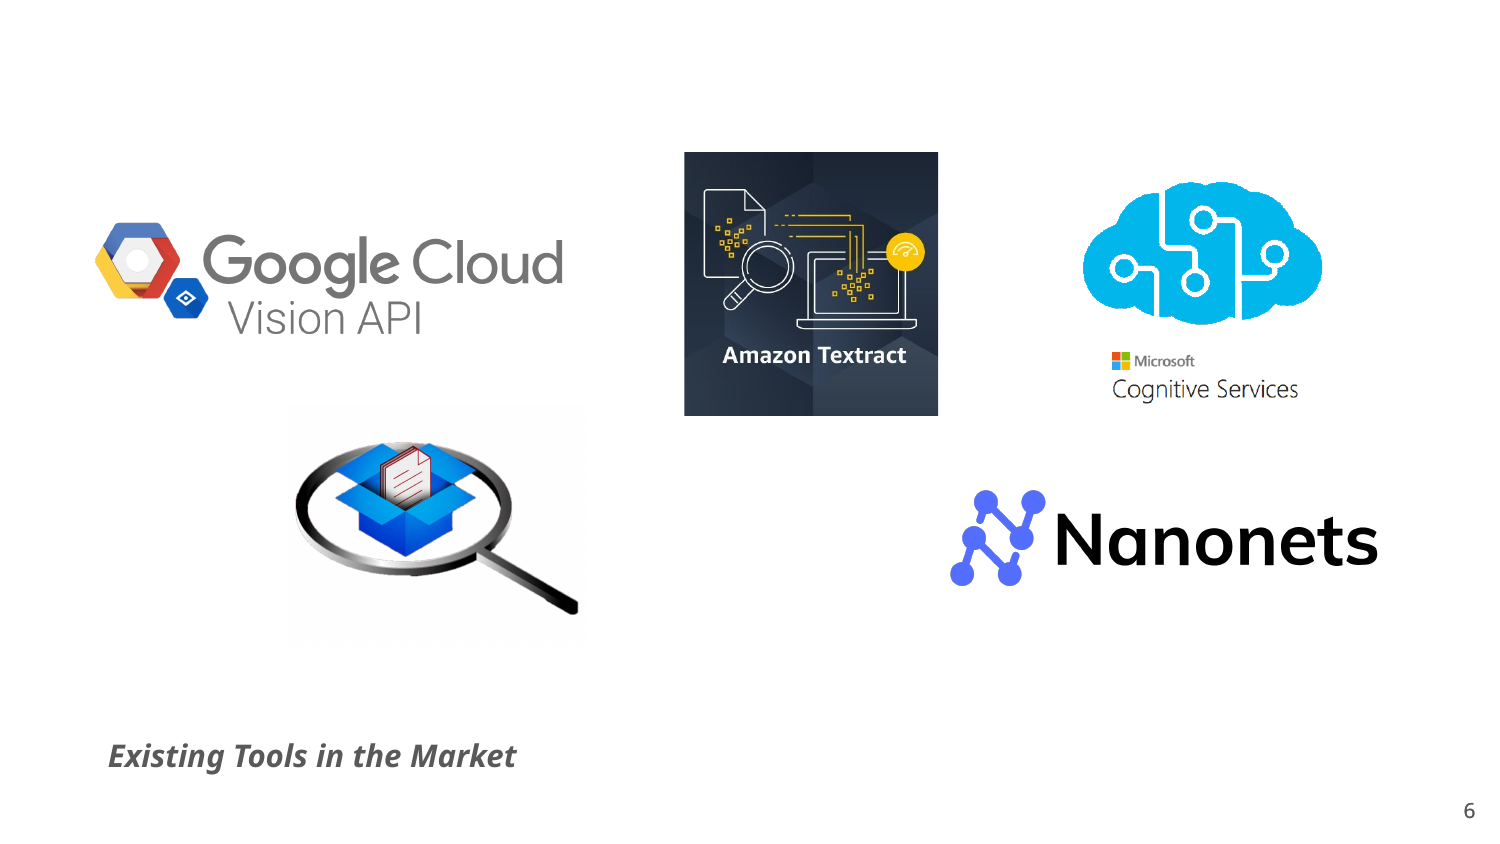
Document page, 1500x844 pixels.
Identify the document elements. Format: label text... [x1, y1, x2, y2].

picture [92, 194, 577, 375]
picture [285, 403, 589, 646]
list Existing Tools in the Market [92, 717, 1356, 793]
slide_number ‹#› [1400, 779, 1491, 844]
picture [916, 467, 1412, 609]
picture [1057, 146, 1382, 422]
picture [684, 152, 939, 416]
